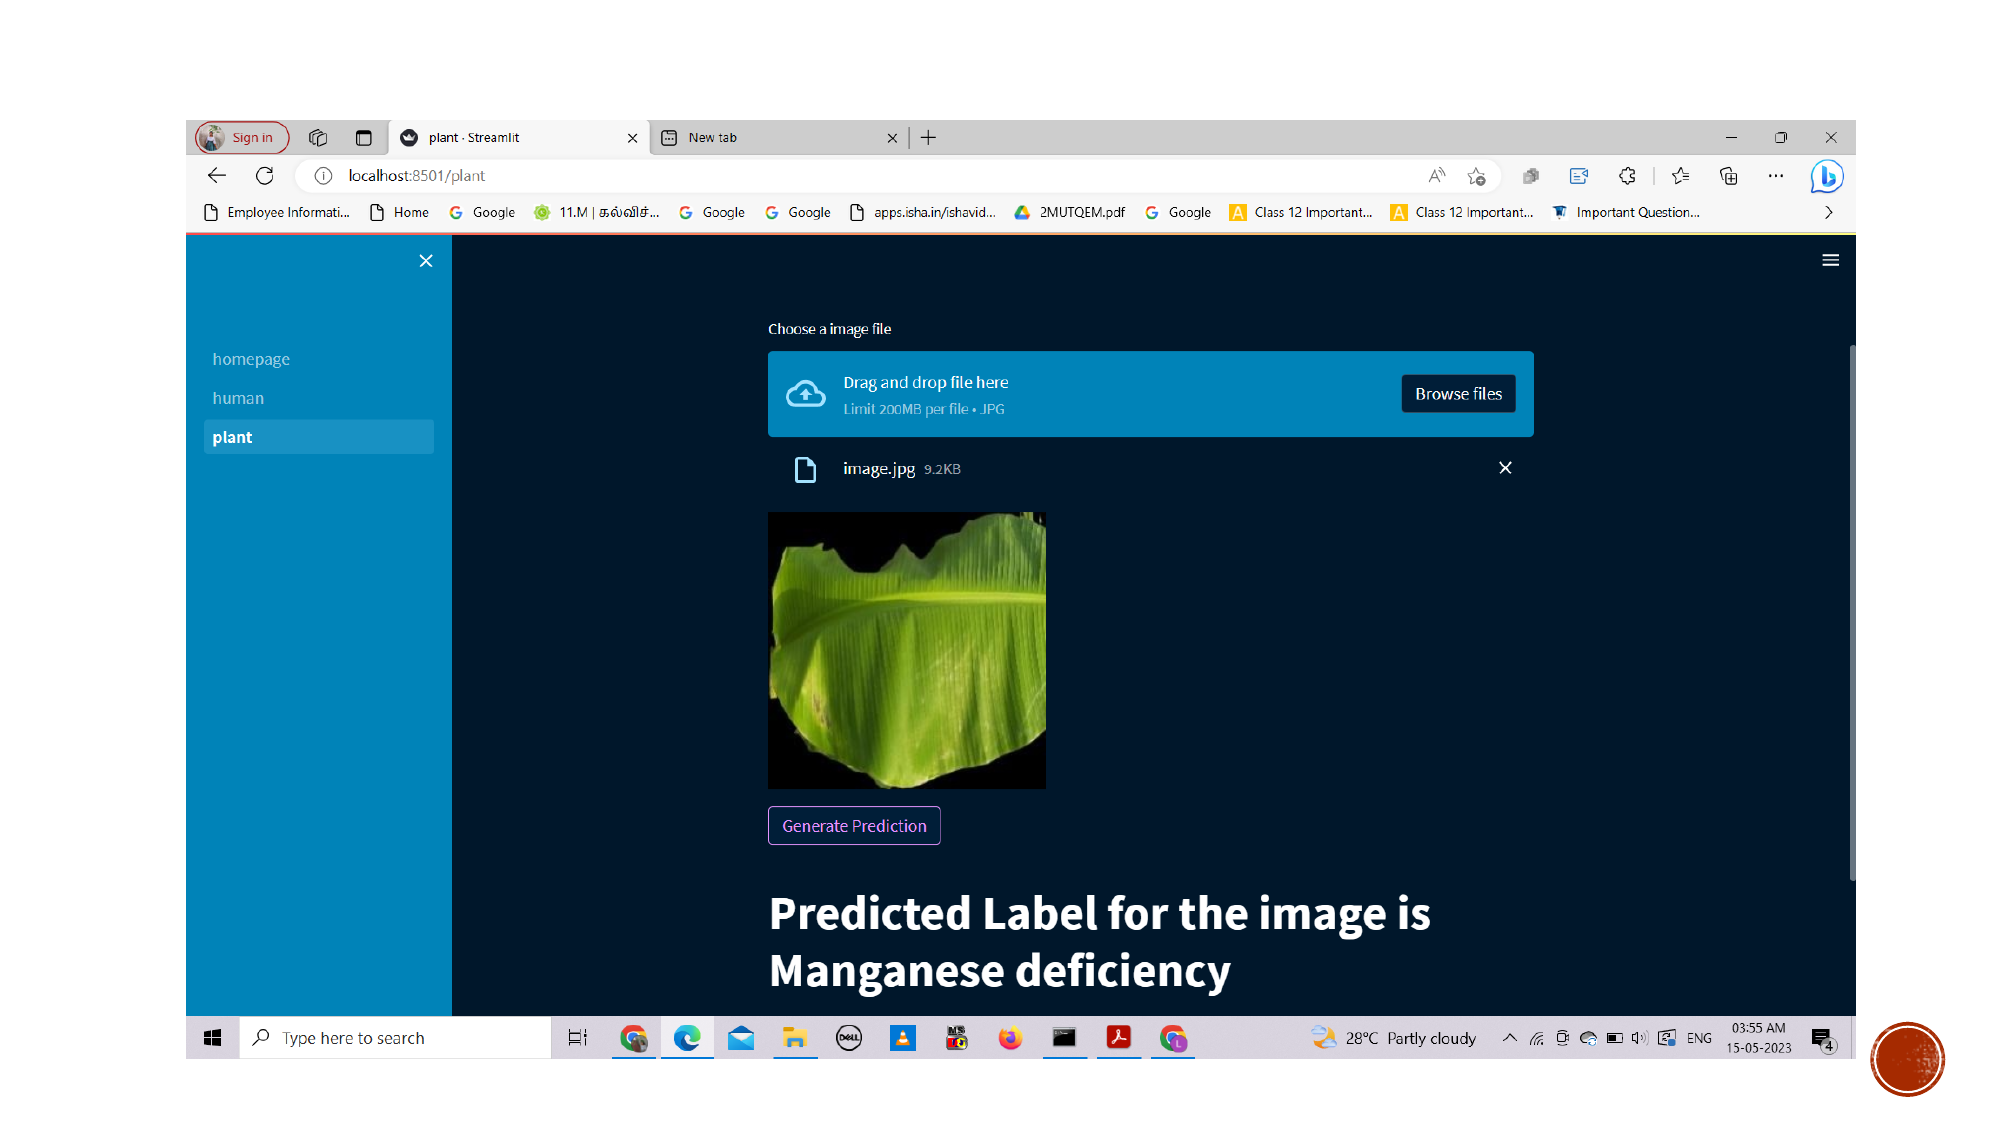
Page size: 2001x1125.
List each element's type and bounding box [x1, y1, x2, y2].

picture [186, 119, 1856, 1060]
slide_number [1855, 1028, 1961, 1089]
picture [205, 421, 433, 453]
